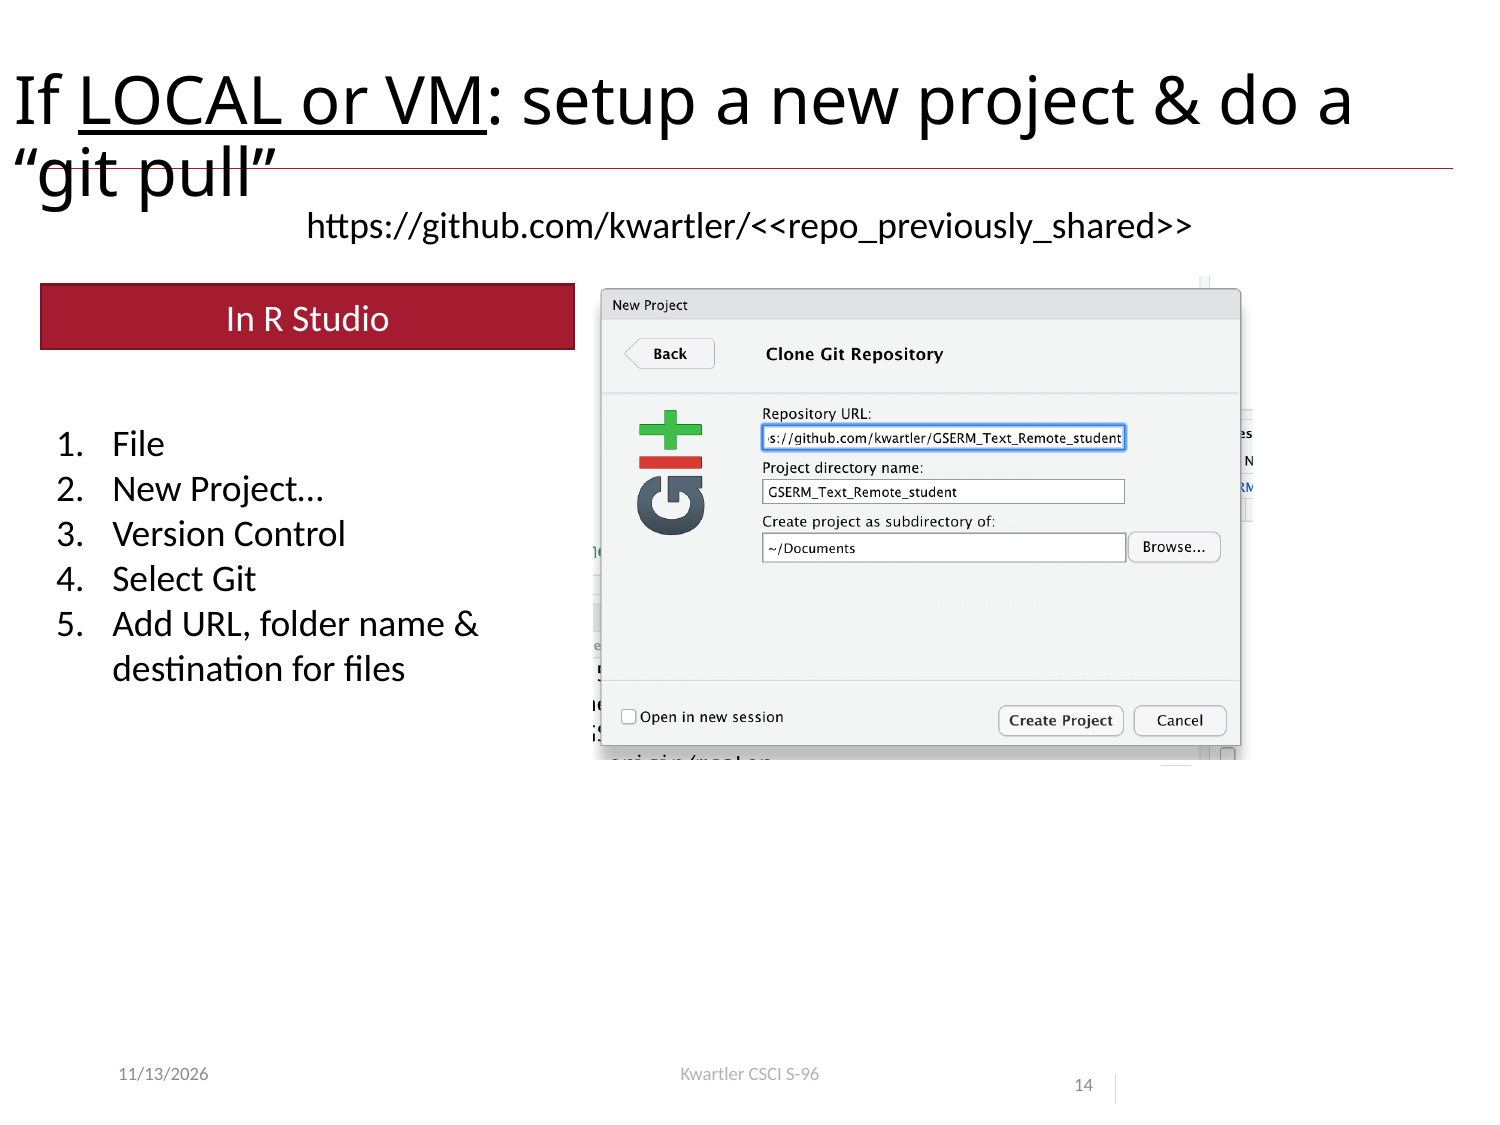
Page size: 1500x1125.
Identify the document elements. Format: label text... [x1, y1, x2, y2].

slide_number 14 [1059, 1042, 1200, 1103]
title If LOCAL or VM: setup a new project & do a “git pull” [0, 59, 1465, 157]
footer Kwartler CSCI S-96 [496, 1042, 1004, 1103]
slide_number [103, 1042, 441, 1103]
text_box File New Project… Version Control Select Git Add URL, folder name & destination for files [41, 411, 587, 696]
text_box https://github.com/kwartler/<<repo_previously_shared>> [38, 193, 1462, 299]
picture [593, 276, 1253, 760]
text_box In R Studio [40, 299, 575, 350]
